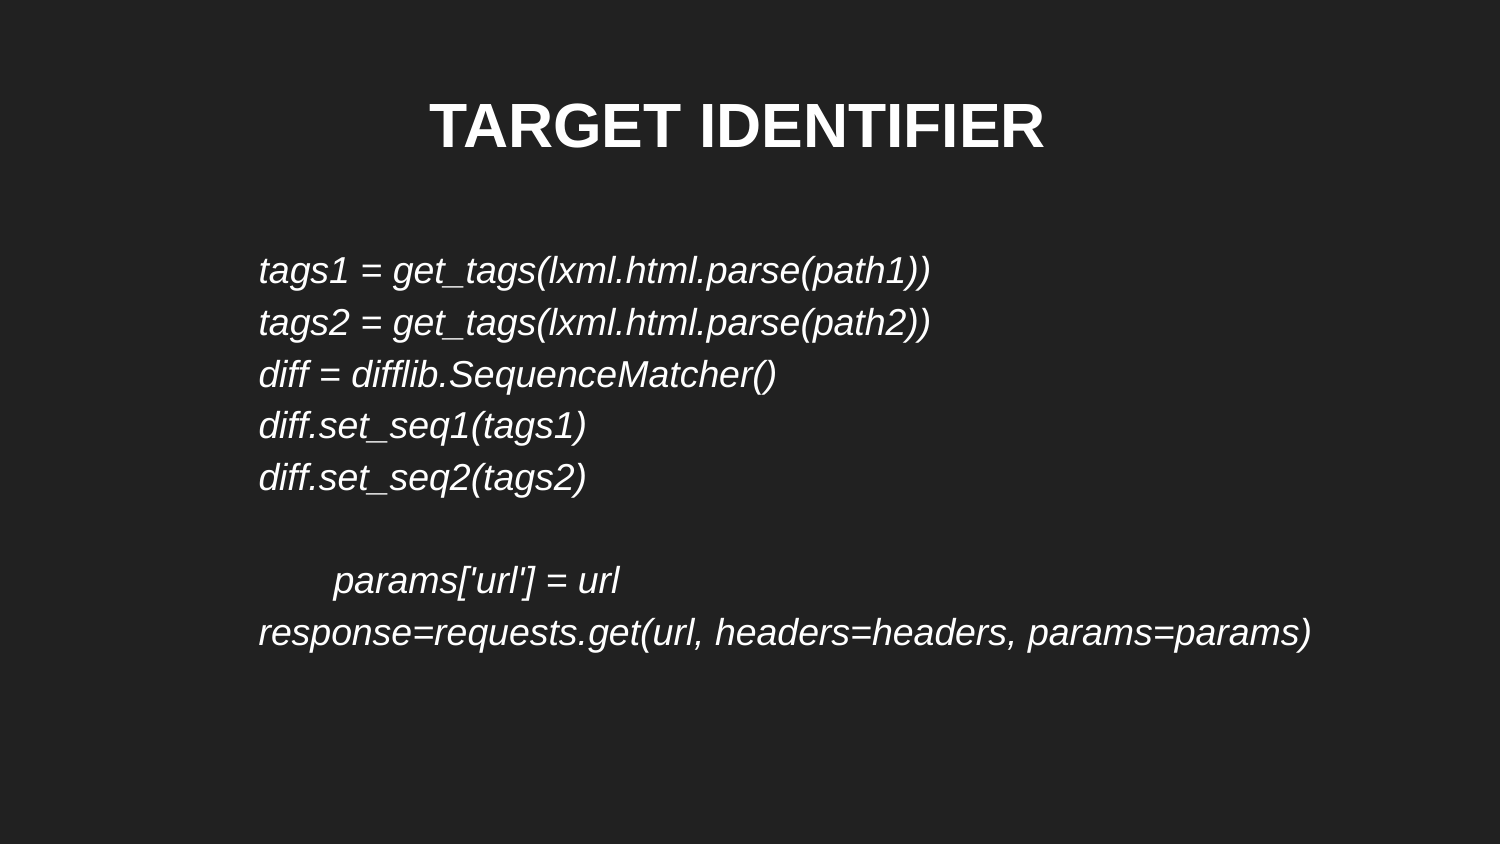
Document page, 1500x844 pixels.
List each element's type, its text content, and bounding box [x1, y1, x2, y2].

title TARGET IDENTIFIER [279, 34, 1198, 176]
subtitle tags1 = get_tags(lxml.html.parse(path1)) tags2 = get_tags(lxml.html.parse(path2)) diff = difflib.SequenceMatcher() diff.set_seq1(tags1) diff.set_seq2(tags2) params['url'] = url response=requests.get(url, headers=headers, params=params) [168, 224, 1332, 759]
